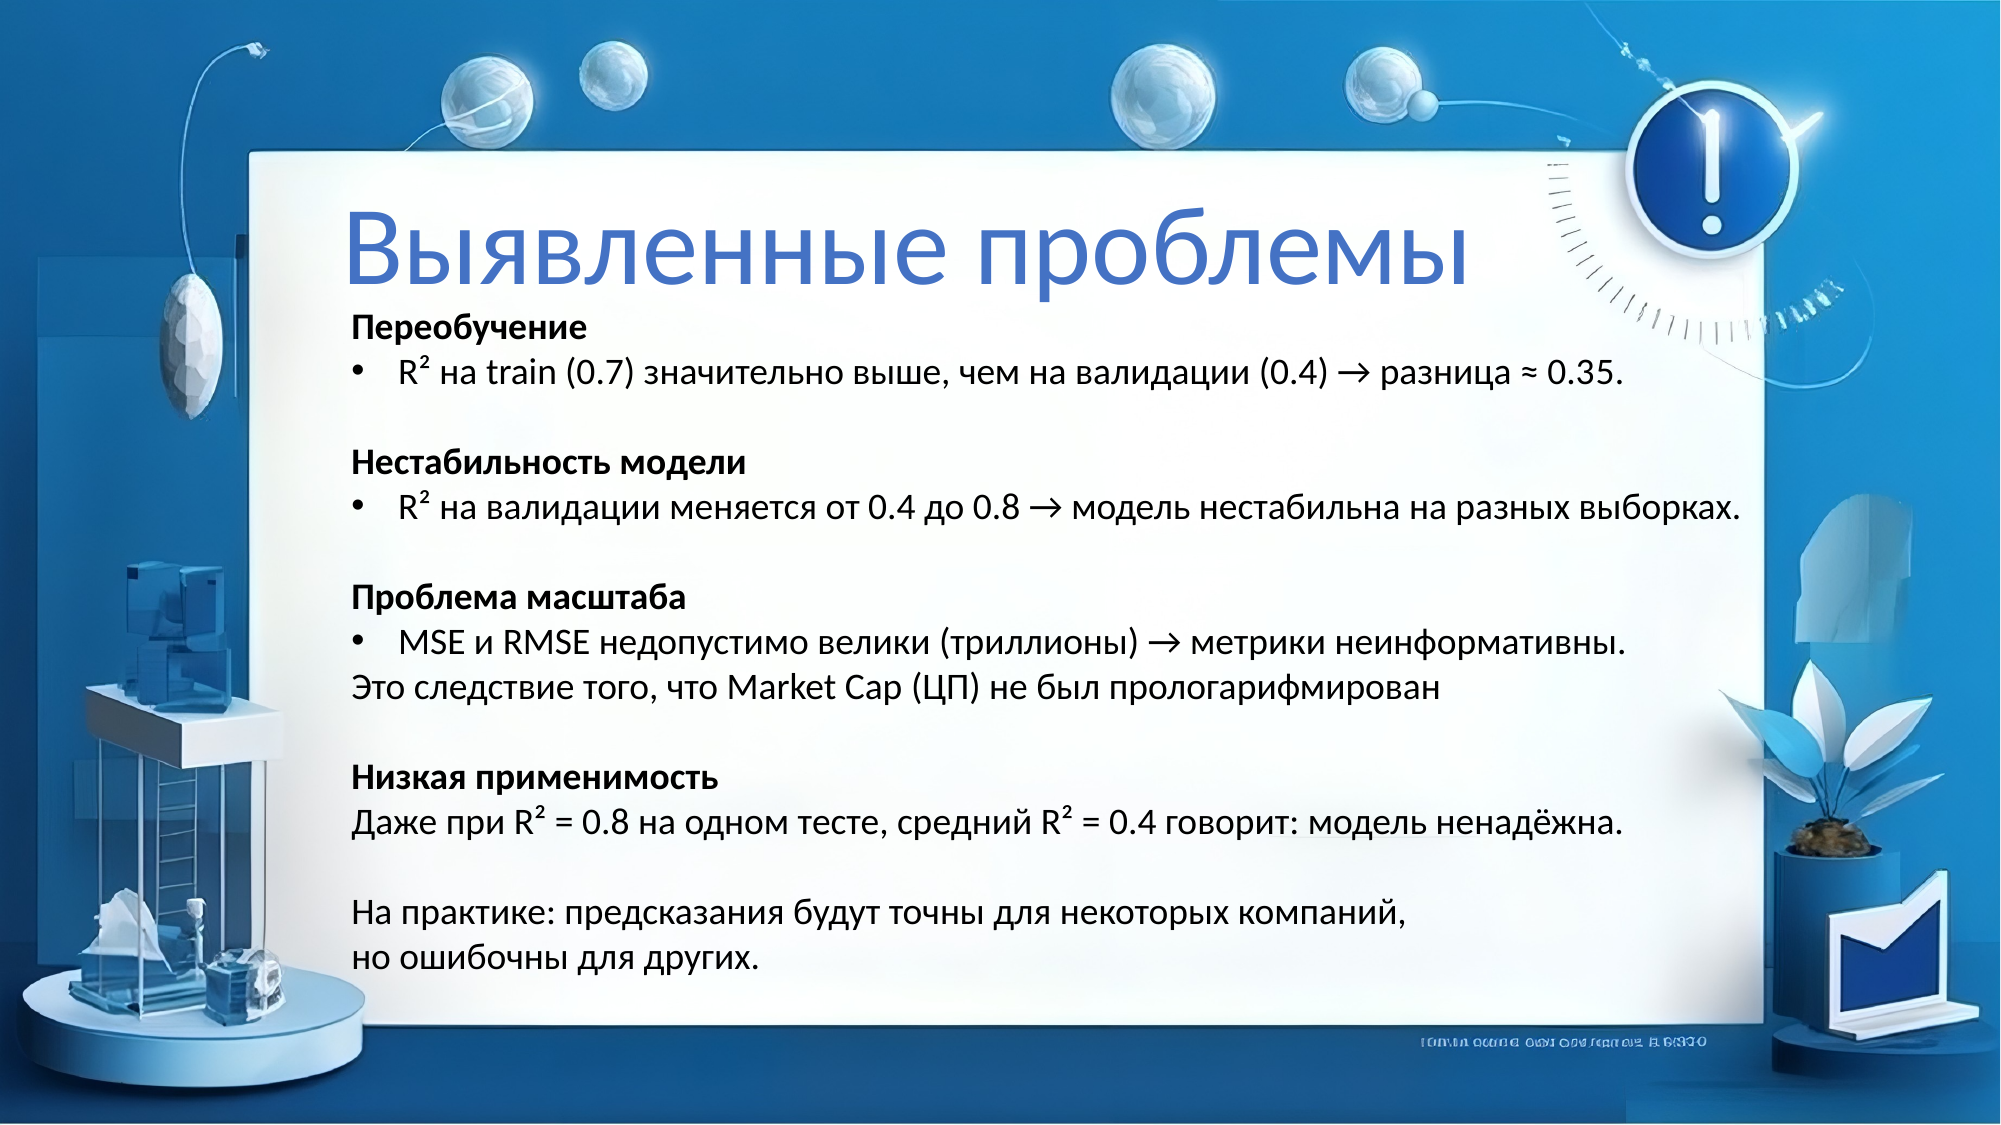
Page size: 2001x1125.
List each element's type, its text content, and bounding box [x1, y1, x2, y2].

picture [0, 0, 2001, 1125]
text_box Переобучение R² на train (0.7) значительно выше, чем на валидации (0.4) → разница ≈ 0.35. Нестабильность модели R² на валидации меняется от 0.4 до 0.8 → модель нестабильна на разных выборках. Проблема масштаба MSE и RMSE недопустимо велики (триллионы) → метрики неинформативны. Это следствие того, что Market Cap (ЦП) не был прологарифмирован Низкая применимость Даже при R² = 0.8 на одном тесте, средний R² = 0.4 говорит: модель ненадёжна. На практике: предсказания будут точны для некоторых компаний, но ошибочны для других. [336, 294, 1762, 1074]
text_box Выявленные проблемы [327, 164, 1489, 315]
